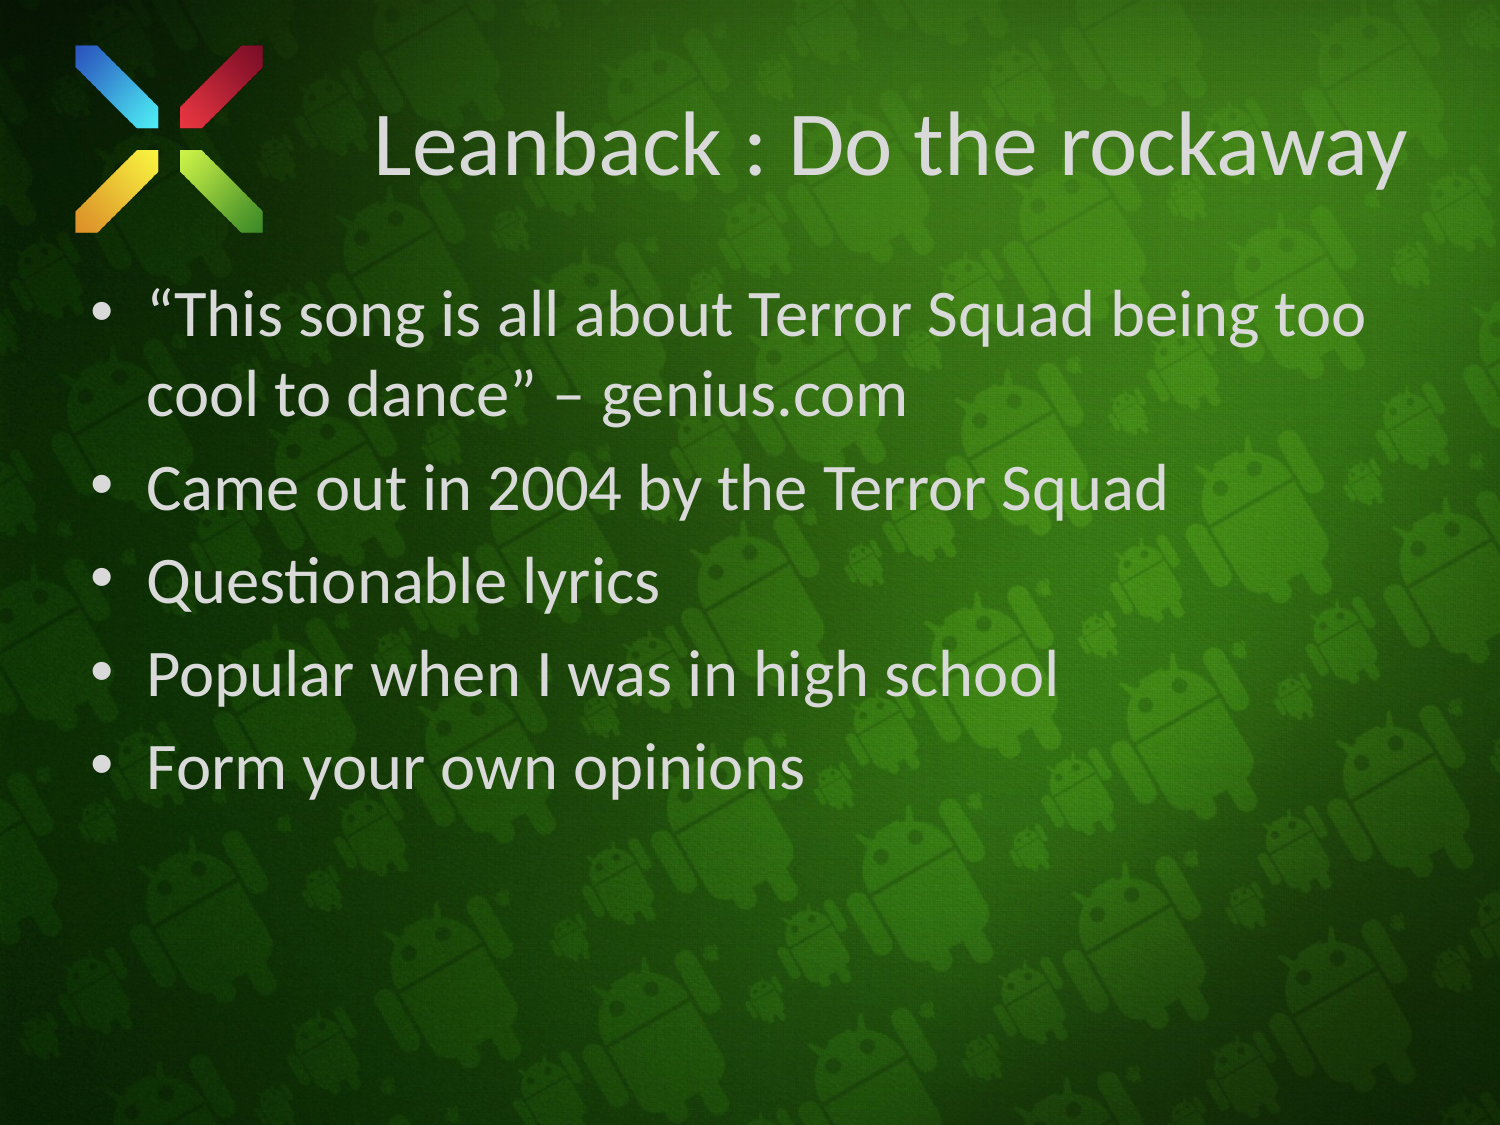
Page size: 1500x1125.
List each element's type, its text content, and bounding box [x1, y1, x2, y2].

list “This song is all about Terror Squad being too cool to dance” – genius.com Came out in 2004 by the Terror Squad Questionable lyrics Popular when I was in high school Form your own opinions [75, 262, 1425, 1005]
title Leanback : Do the rockaway [75, 45, 1425, 233]
picture [0, 0, 1500, 1125]
